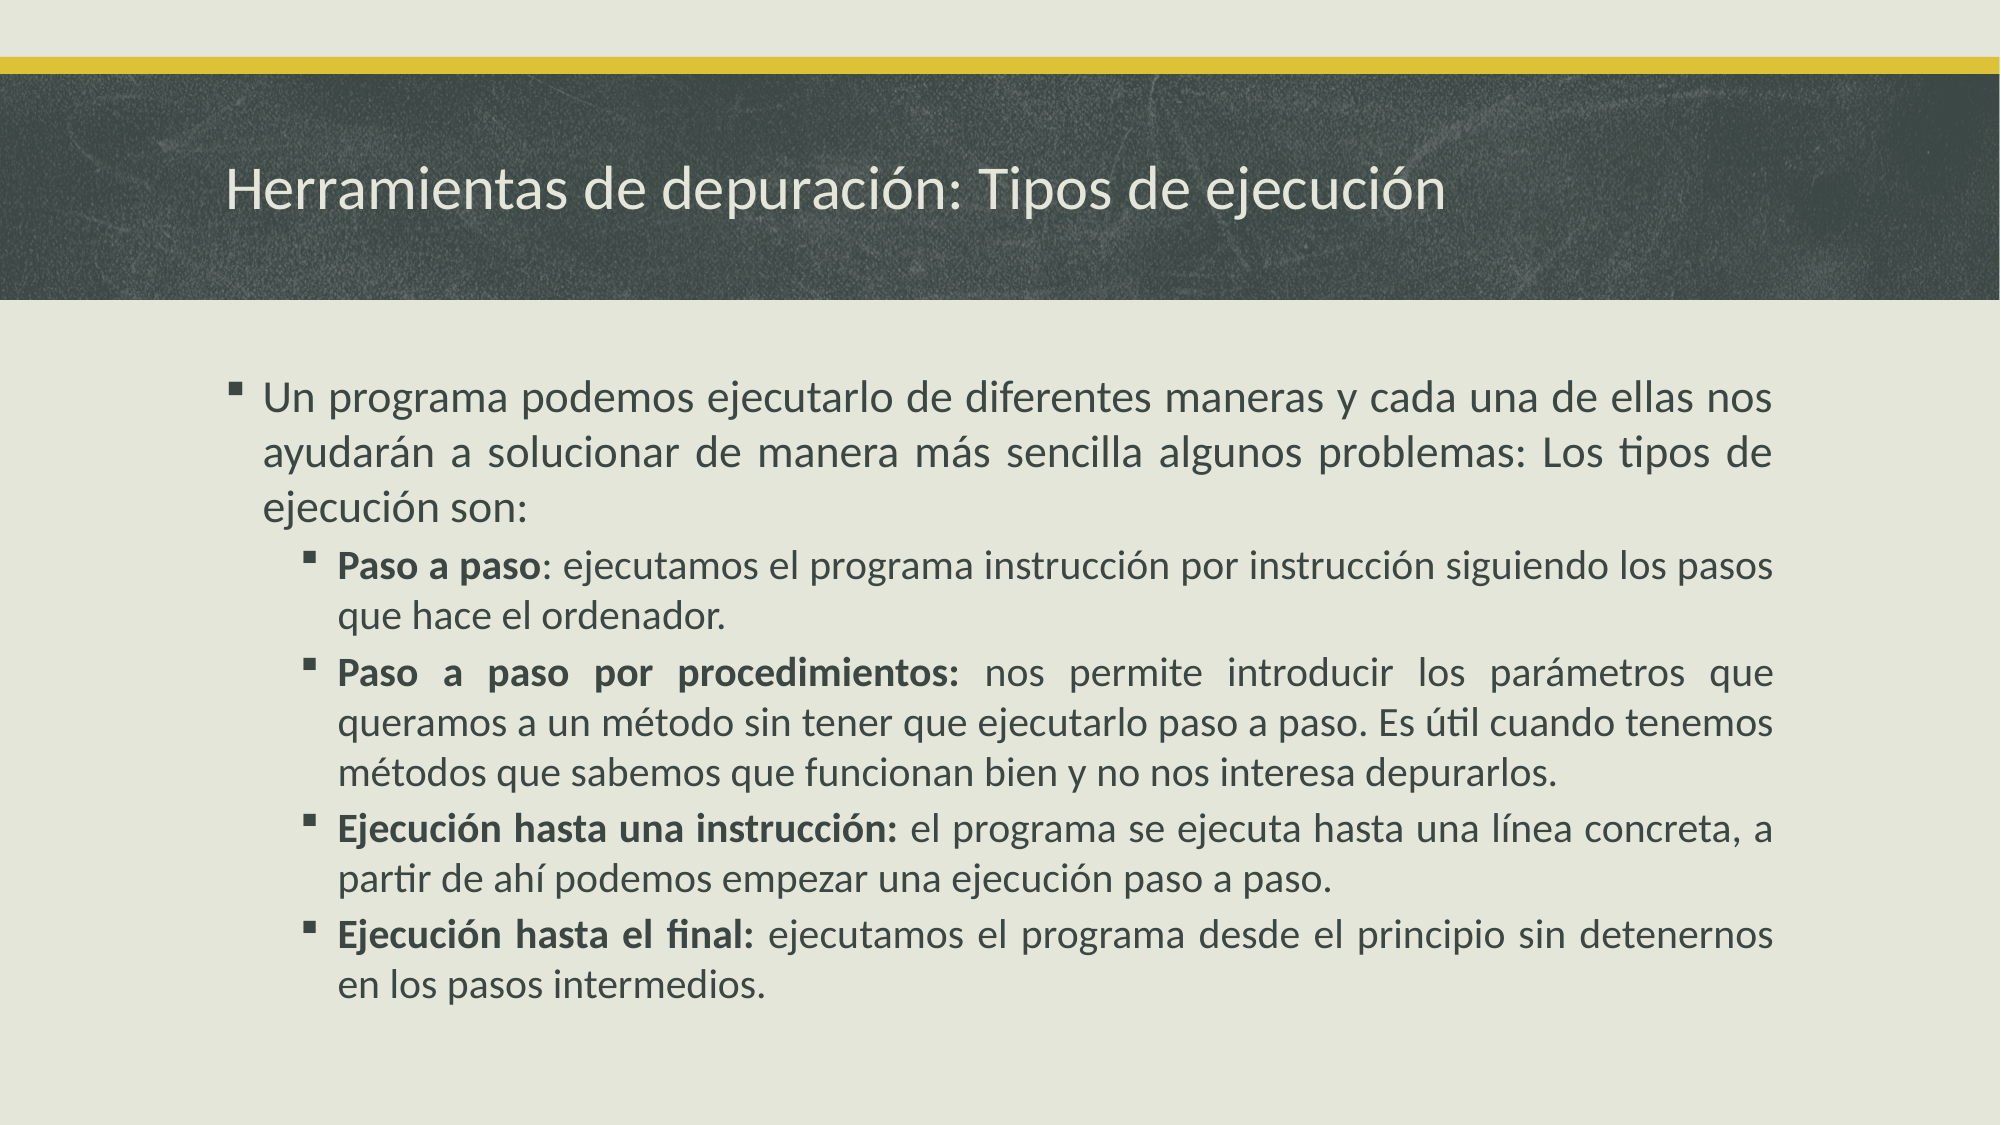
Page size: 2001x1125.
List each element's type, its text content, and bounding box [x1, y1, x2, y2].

title Herramientas de depuración: Tipos de ejecución [210, 76, 1790, 300]
picture [0, 74, 2000, 300]
list Un programa podemos ejecutarlo de diferentes maneras y cada una de ellas nos ayudarán a solucionar de manera más sencilla algunos problemas: Los tipos de ejecución son: Paso a paso: ejecutamos el programa instrucción por instrucción siguiendo los pasos que hace el ordenador. Paso a paso por procedimientos: nos permite introducir los parámetros que queramos a un método sin tener que ejecutarlo paso a paso. Es útil cuando tenemos métodos que sabemos que funcionan bien y no nos interesa depurarlos. Ejecución hasta una instrucción: el programa se ejecuta hasta una línea concreta, a partir de ahí podemos empezar una ejecución paso a paso. Ejecución hasta el final: ejecutamos el programa desde el principio sin detenernos en los pasos intermedios. [210, 359, 1790, 1030]
